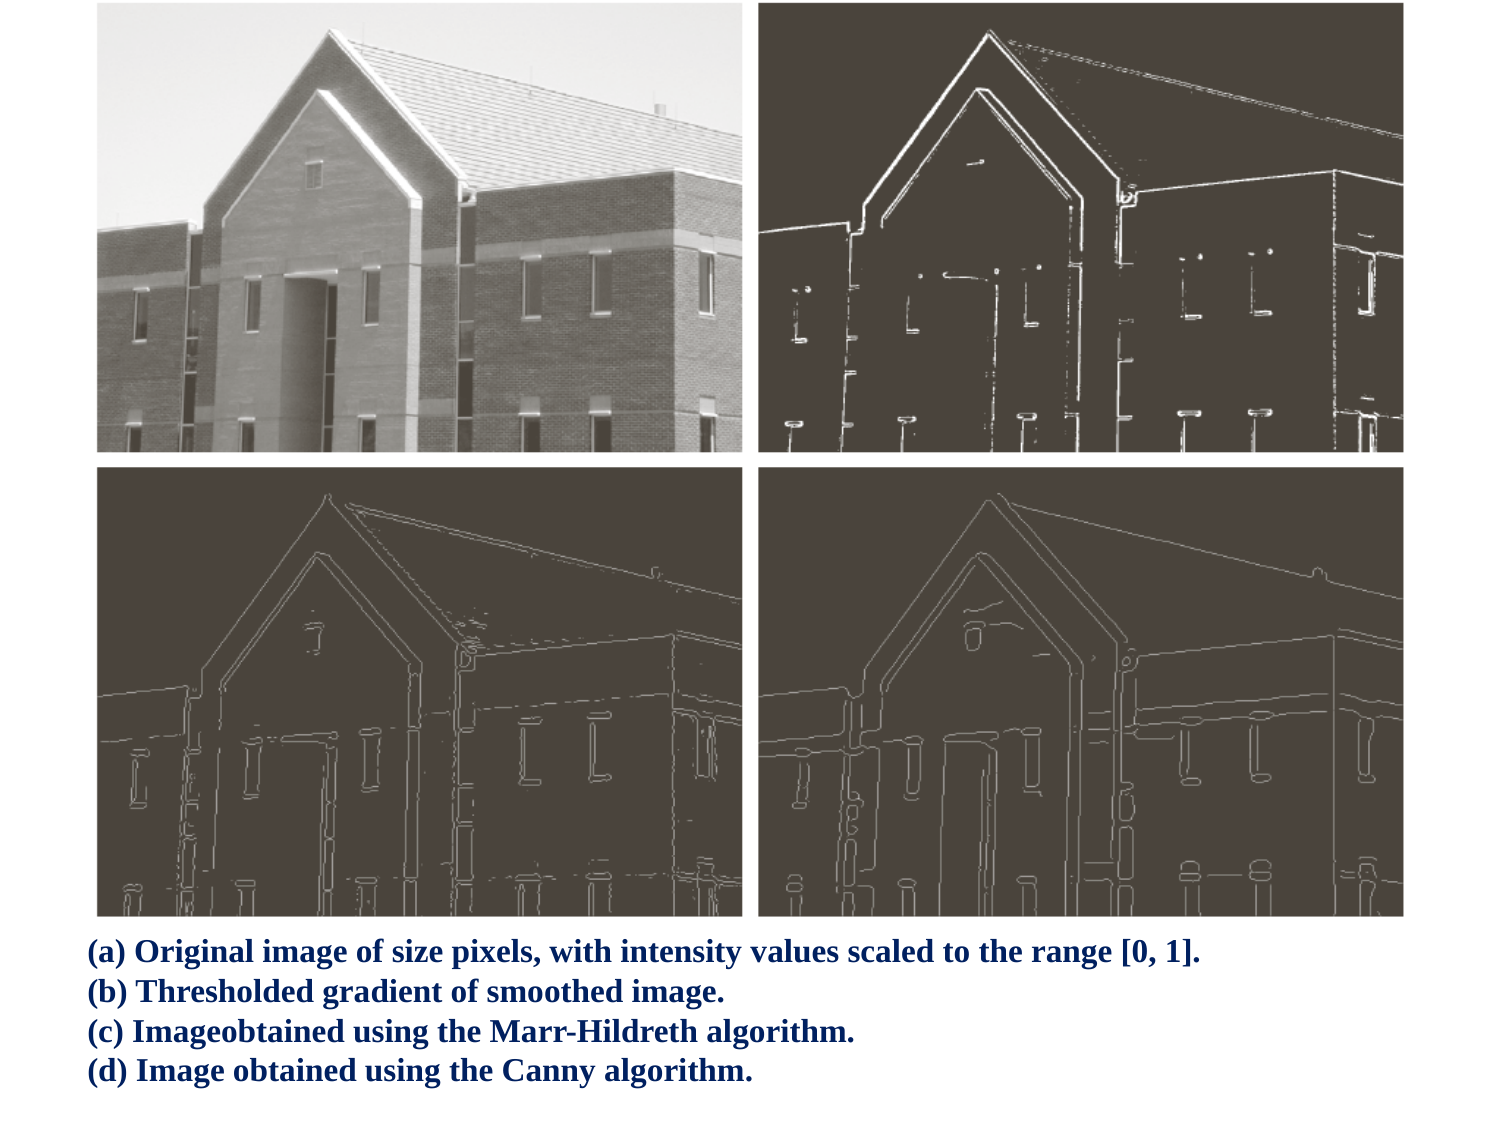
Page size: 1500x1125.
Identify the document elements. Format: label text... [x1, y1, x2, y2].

text_box (a) Original image of size pixels, with intensity values scaled to the range [0, 1]. (b) Thresholded gradient of smoothed image. (c) Imageobtained using the Marr-Hildreth algorithm. (d) Image obtained using the Canny algorithm. [72, 921, 1408, 1096]
picture [90, 0, 1410, 928]
